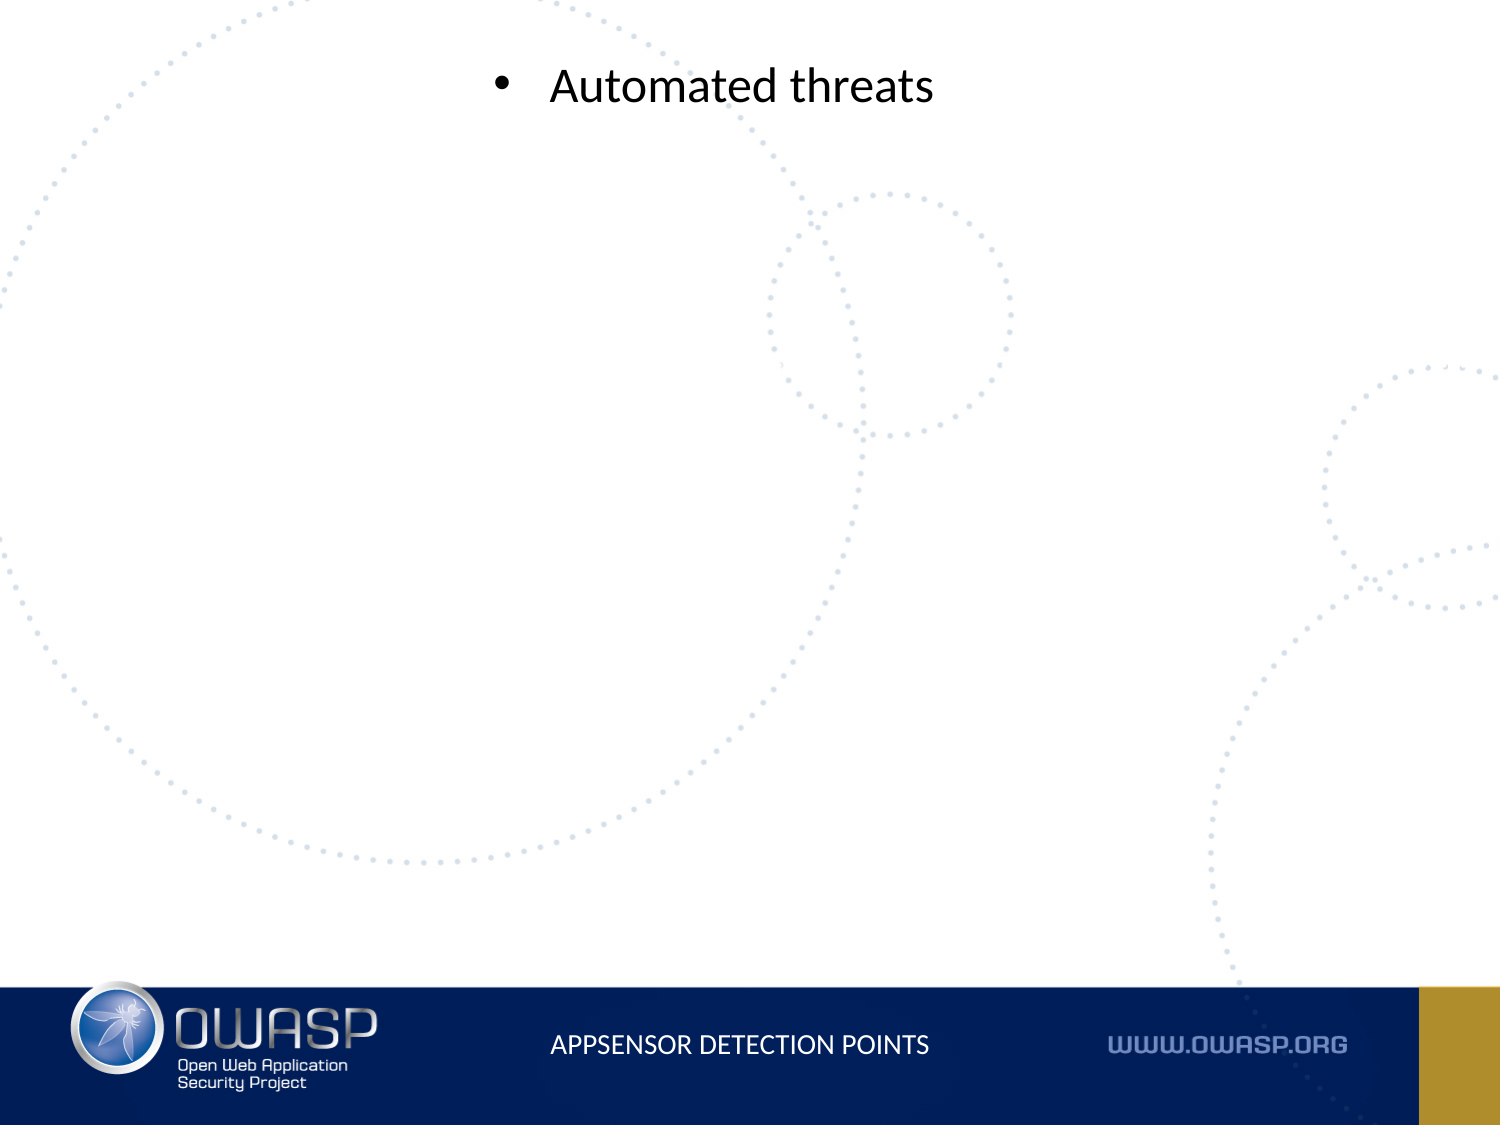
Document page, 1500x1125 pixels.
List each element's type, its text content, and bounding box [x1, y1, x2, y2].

text_box AppSensor Detection Points [383, 1018, 1097, 1103]
picture [0, 0, 1500, 1125]
list Automated threats [478, 45, 1423, 940]
